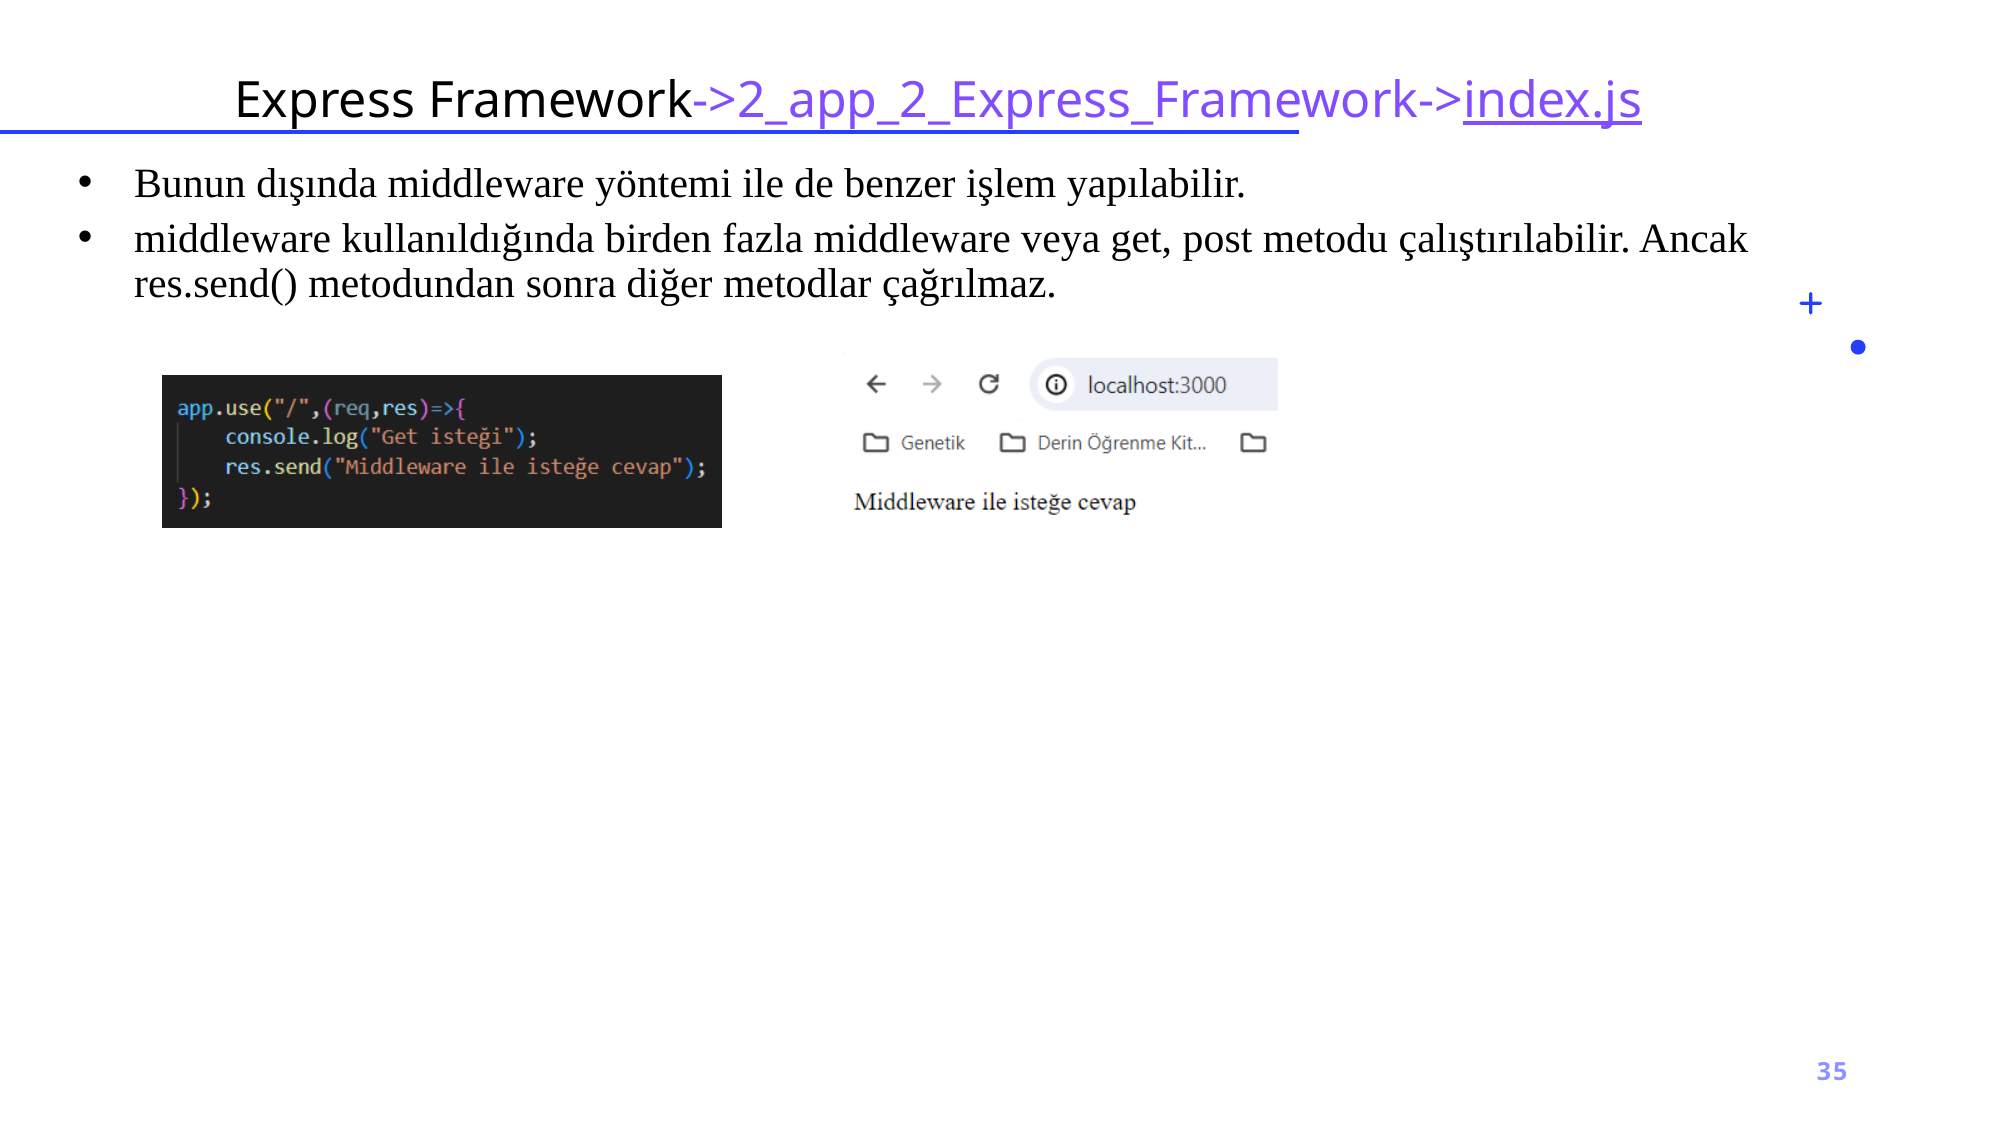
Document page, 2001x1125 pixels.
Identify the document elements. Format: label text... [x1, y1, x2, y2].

title Express Framework->2_app_2_Express_Framework->index.js [0, 42, 1877, 137]
slide_number 35 [1412, 1042, 1863, 1103]
picture [162, 375, 722, 529]
picture [843, 353, 1278, 550]
list Bunun dışında middleware yöntemi ile de benzer işlem yapılabilir. middleware kullanıldığında birden fazla middleware veya get, post metodu çalıştırılabilir. Ancak res.send() metodundan sonra diğer metodlar çağrılmaz. [62, 153, 1798, 1016]
